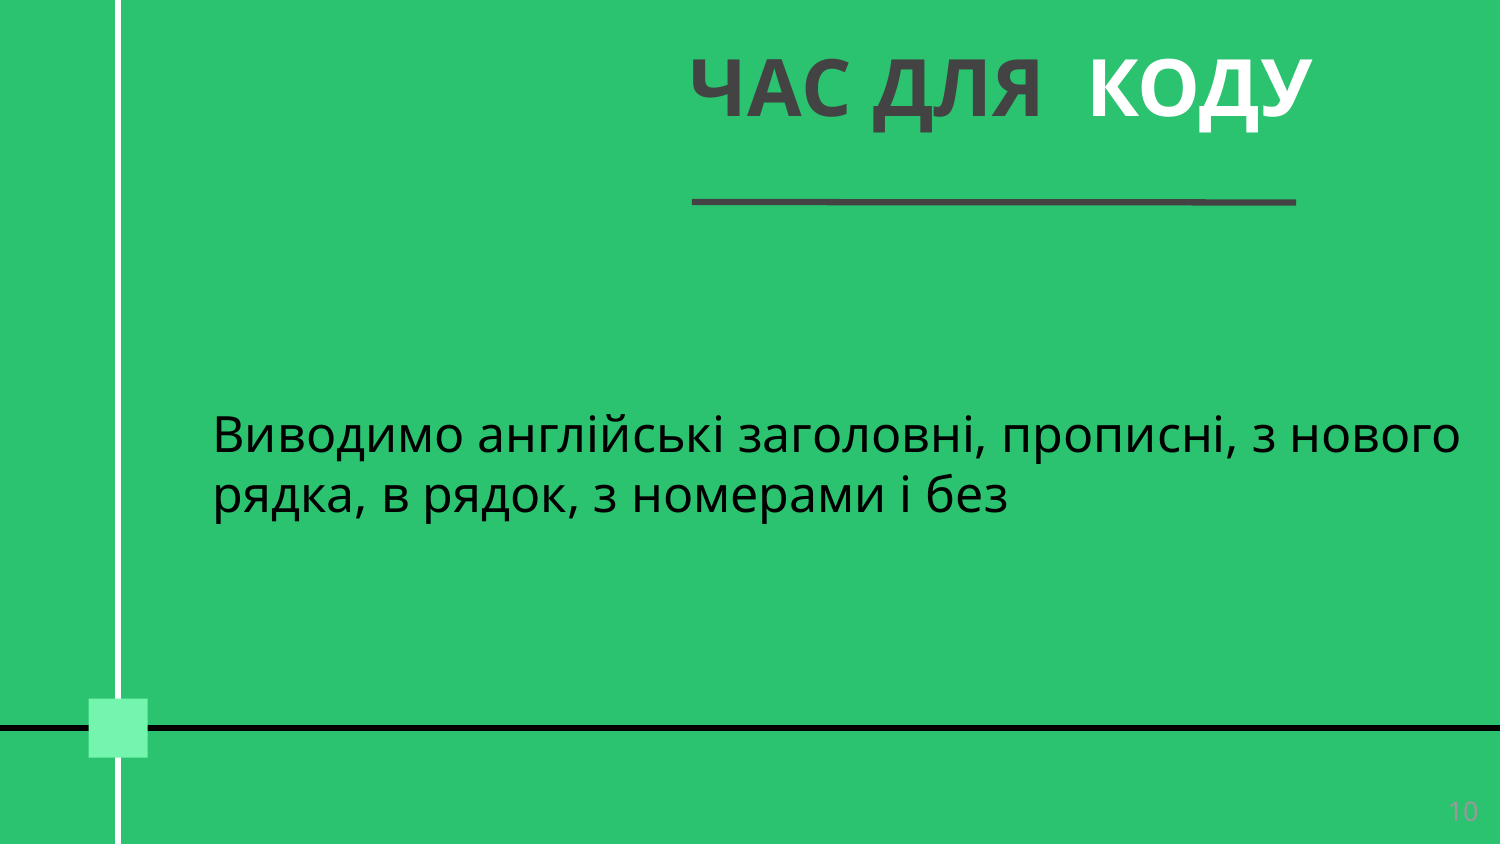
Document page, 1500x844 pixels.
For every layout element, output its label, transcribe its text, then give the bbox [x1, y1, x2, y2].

title ЧАС ДЛЯ КОДУ [502, 63, 1500, 147]
text_box Виводимо англійські заголовні, прописні, з нового рядка, в рядок, з номерами і без [197, 387, 1500, 655]
slide_number ‹#› [1403, 779, 1494, 844]
